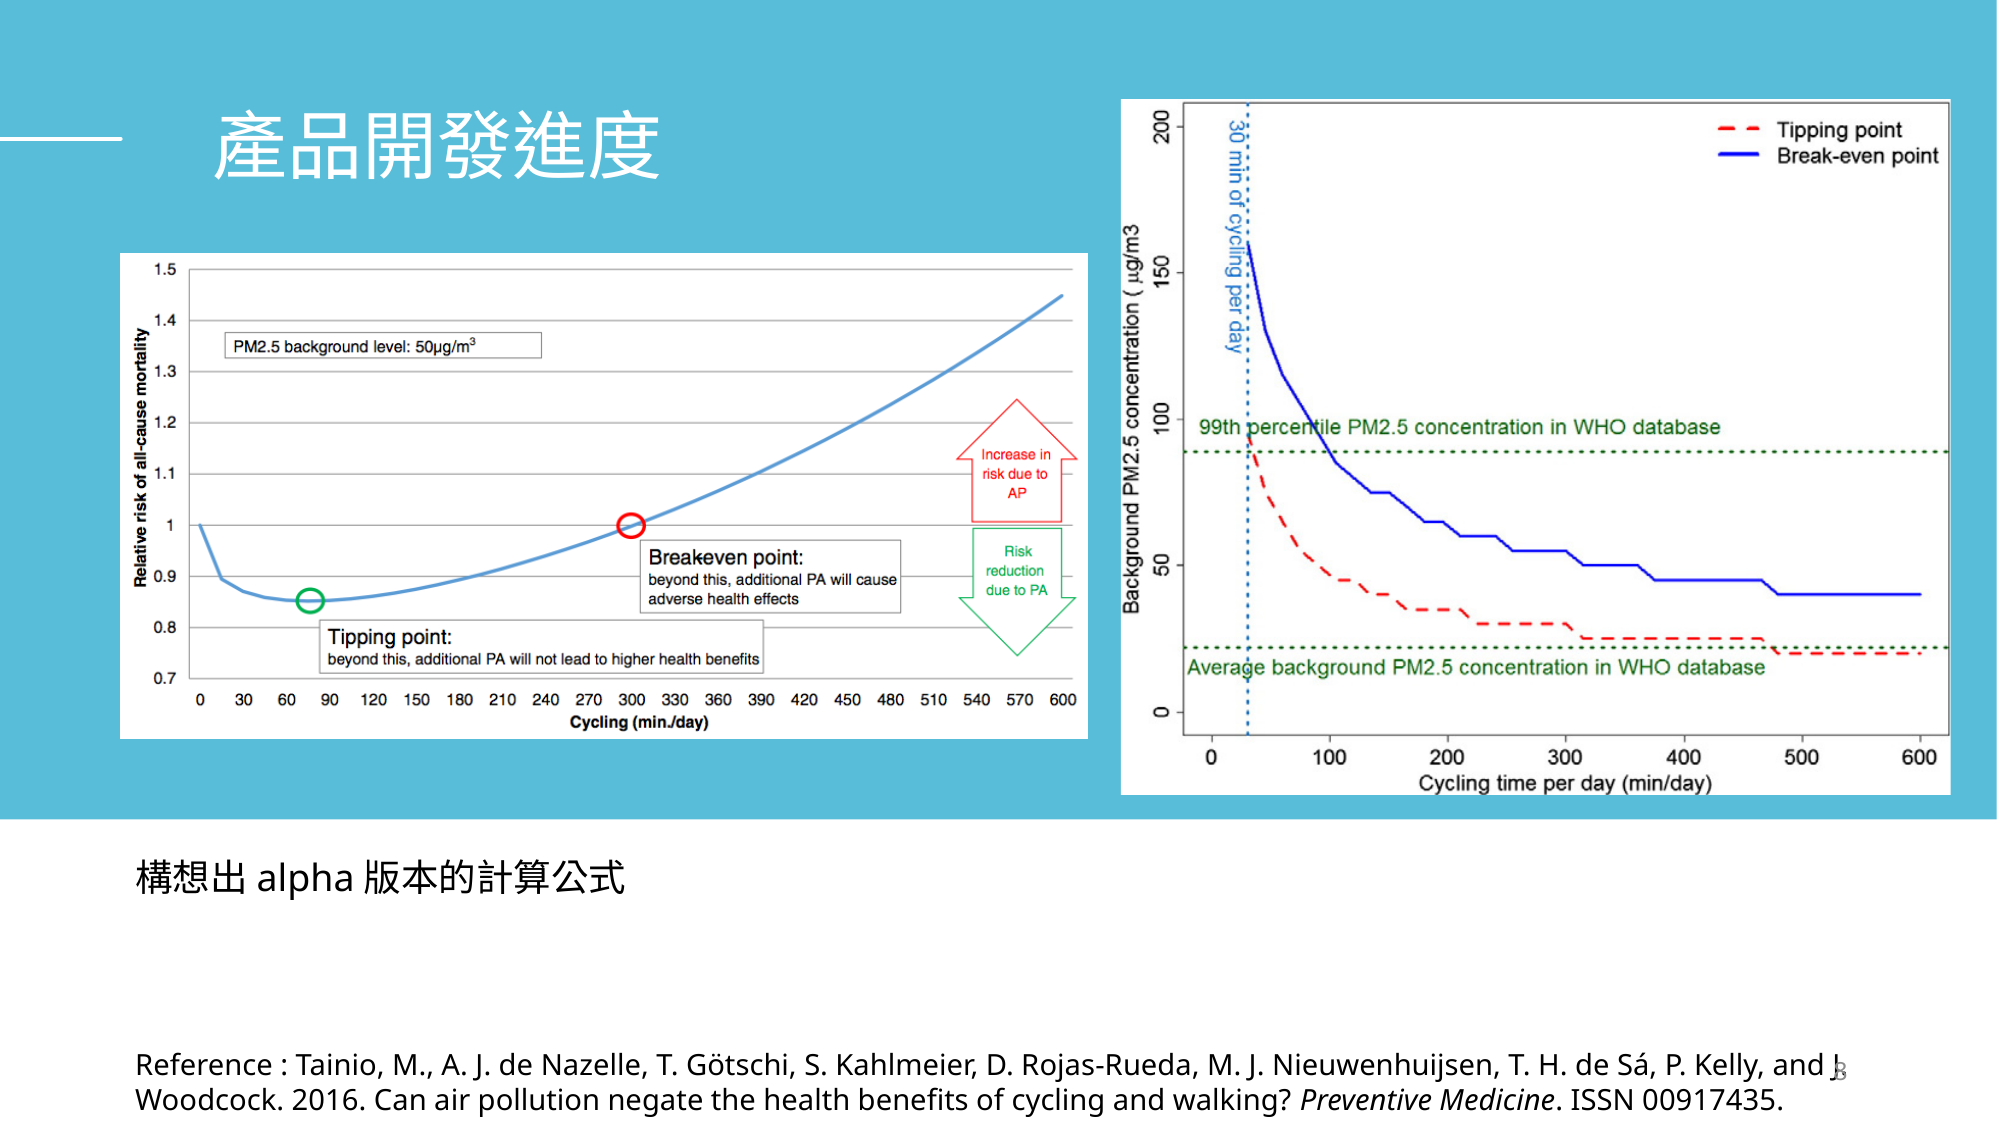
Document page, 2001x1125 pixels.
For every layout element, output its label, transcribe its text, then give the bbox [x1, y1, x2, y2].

slide_number 8 [1412, 1042, 1863, 1103]
picture [1120, 99, 1951, 795]
picture [120, 253, 1088, 739]
text_box 構想出alpha版本的計算公式 [120, 837, 1141, 906]
text_box 產品開發進度 [197, 73, 808, 196]
text_box [0, 0, 1998, 820]
text_box Reference : Tainio, M., A. J. de Nazelle, T. Götschi, S. Kahlmeier, D. Rojas-Rueda, M. J. Nieuwenhuijsen, T. H. de Sá, P. Kelly, and J. Woodcock. 2016. Can air pollution negate the health benefits of cycling and walking? Preventive Medicine. ISSN 00917435. [120, 1038, 1889, 1124]
